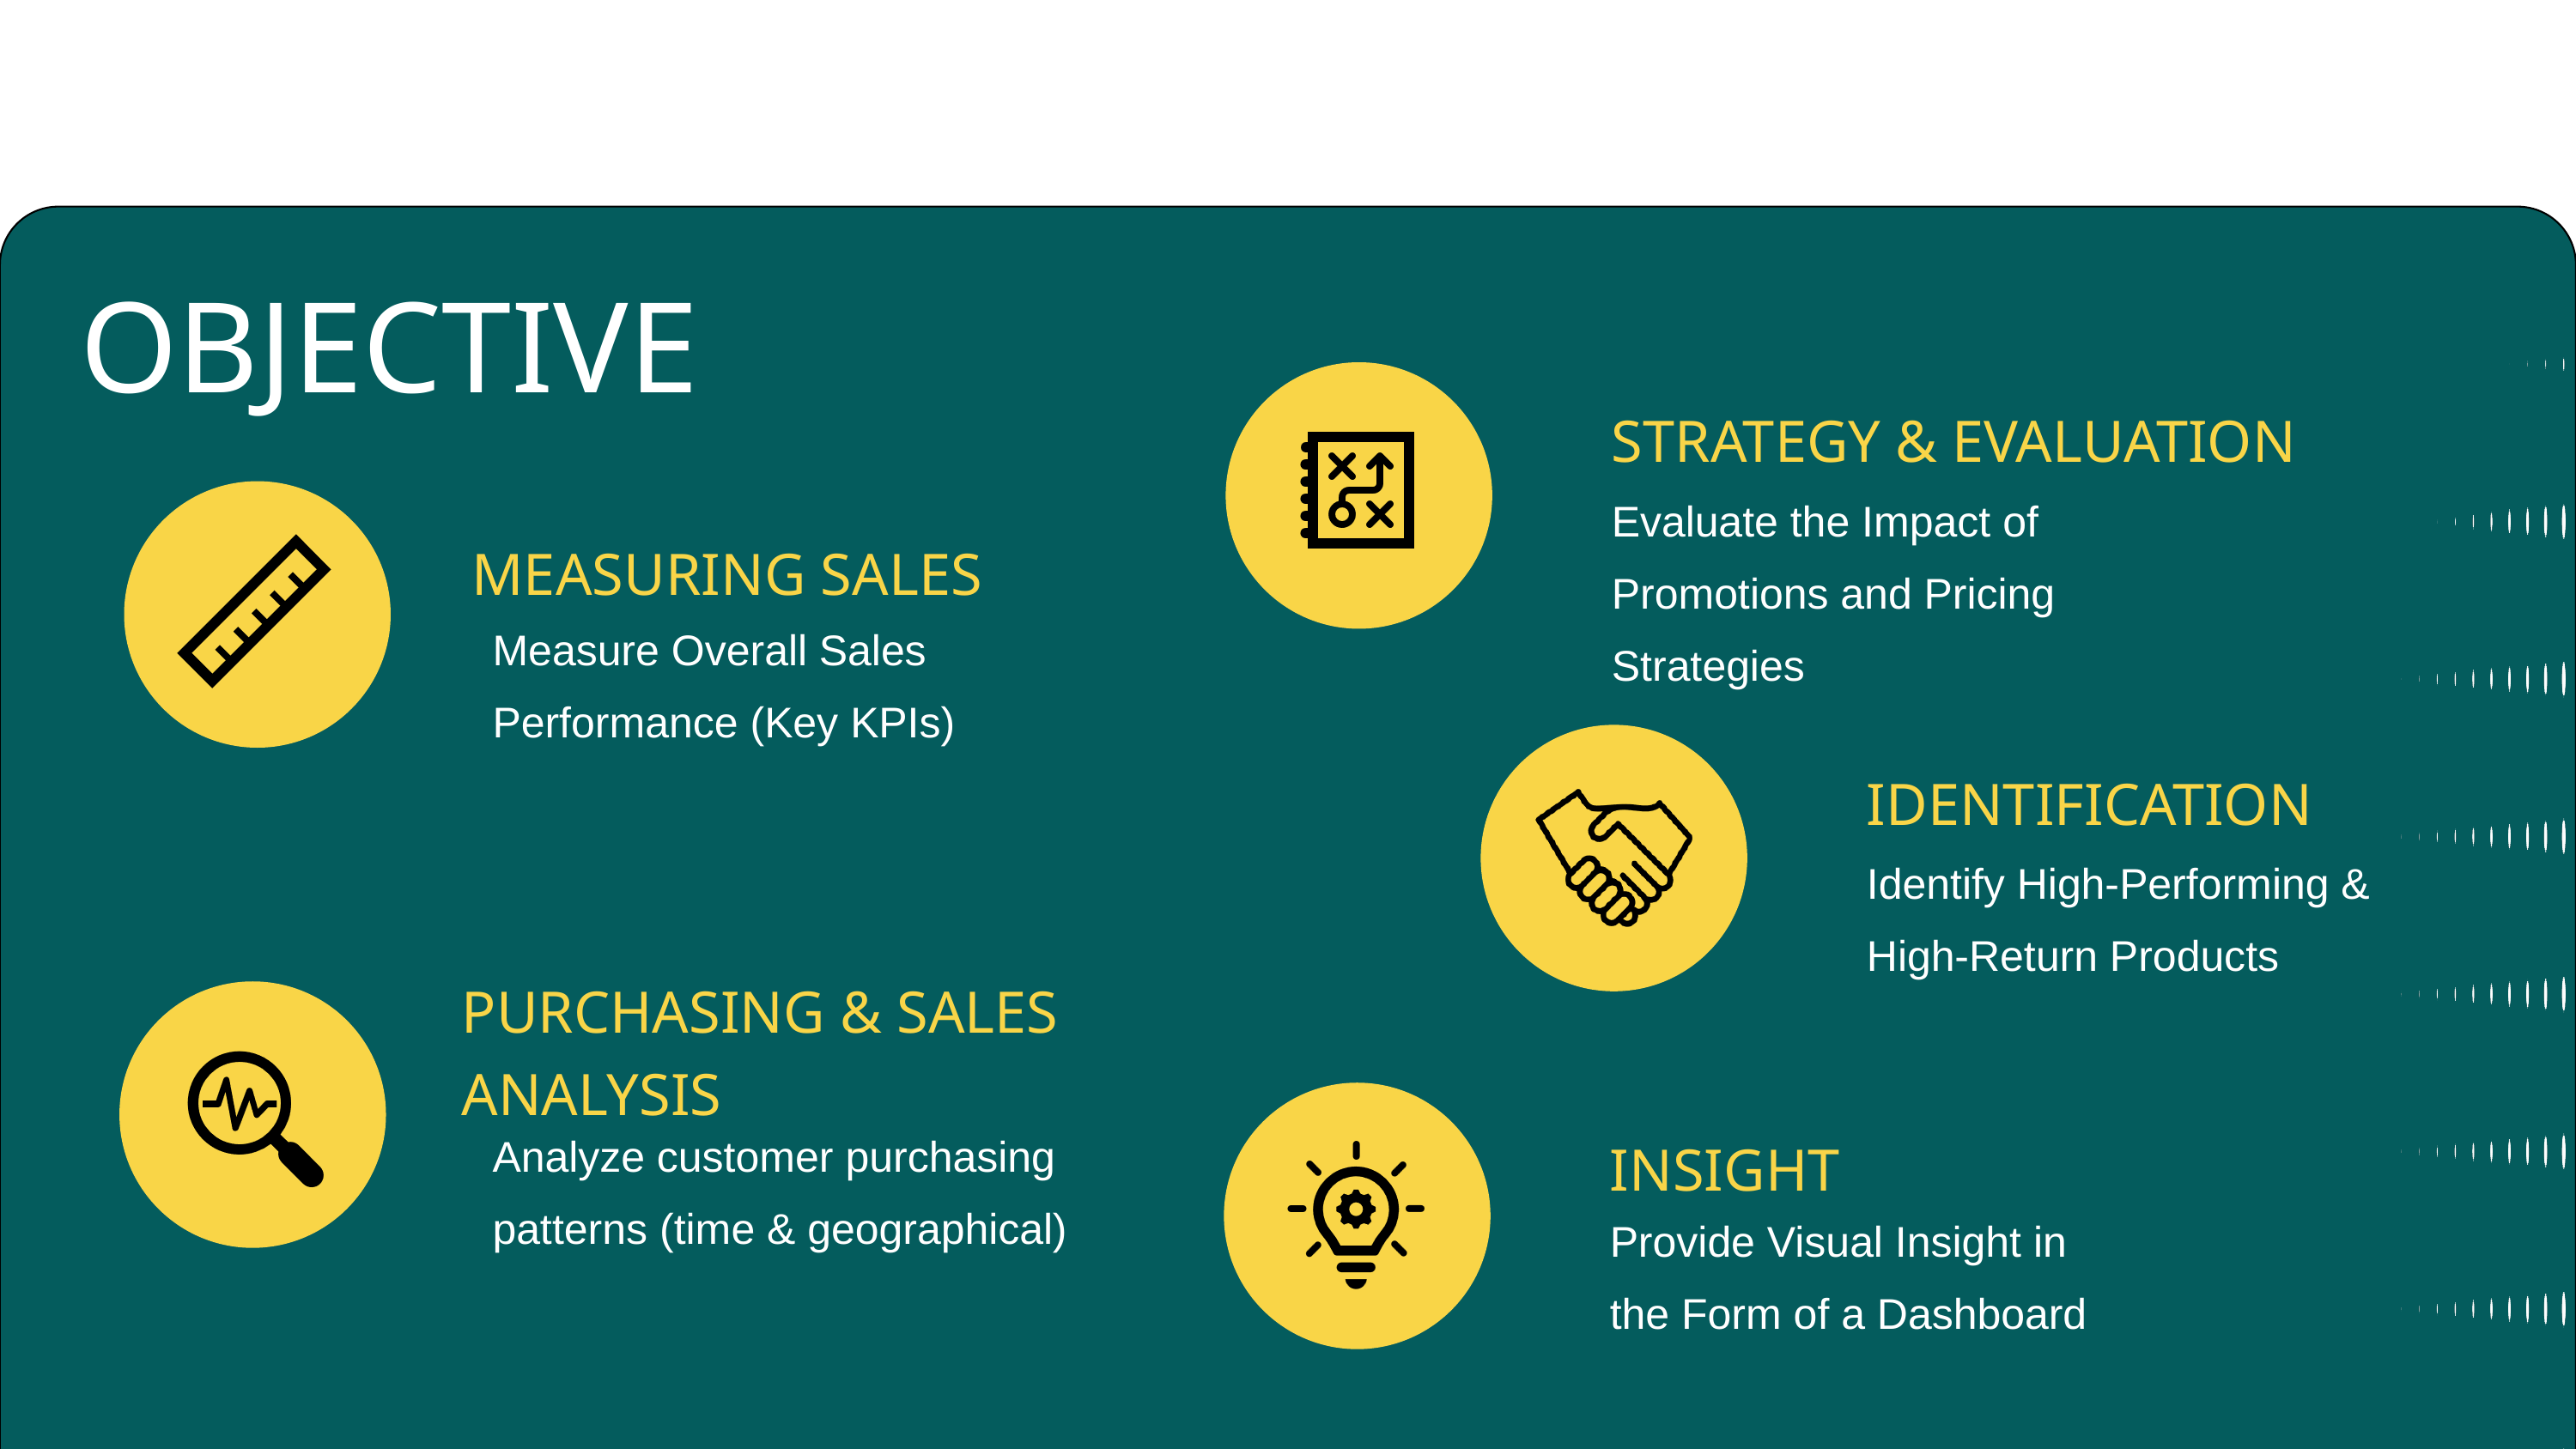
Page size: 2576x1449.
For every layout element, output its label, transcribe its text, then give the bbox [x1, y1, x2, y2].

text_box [1225, 361, 1493, 629]
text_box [1480, 724, 1748, 992]
text_box PURCHASING & SALES ANALYSIS [461, 961, 1215, 1127]
text_box Identify High-Performing & High-Return Products [1866, 835, 2383, 980]
text_box STRATEGY & EVALUATION [1611, 391, 2514, 474]
text_box IDENTIFICATION [1866, 754, 2383, 835]
text_box Provide Visual Insight in the Form of a Dashboard [1609, 1193, 2127, 1338]
text_box Analyze customer purchasing patterns (time & geographical) [492, 1108, 1087, 1253]
text_box Evaluate the Impact of Promotions and Pricing Strategies [1611, 473, 2157, 690]
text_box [124, 481, 392, 749]
text_box Measure Overall Sales Performance (Key KPIs) [492, 602, 1038, 747]
text_box INSIGHT [1609, 1119, 2178, 1203]
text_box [118, 980, 386, 1248]
text_box [0, 206, 2576, 1449]
text_box OBJECTIVE [80, 268, 1262, 419]
text_box [2383, 349, 2576, 1449]
text_box MEASURING SALES [471, 524, 1113, 608]
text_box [1224, 1082, 1492, 1349]
